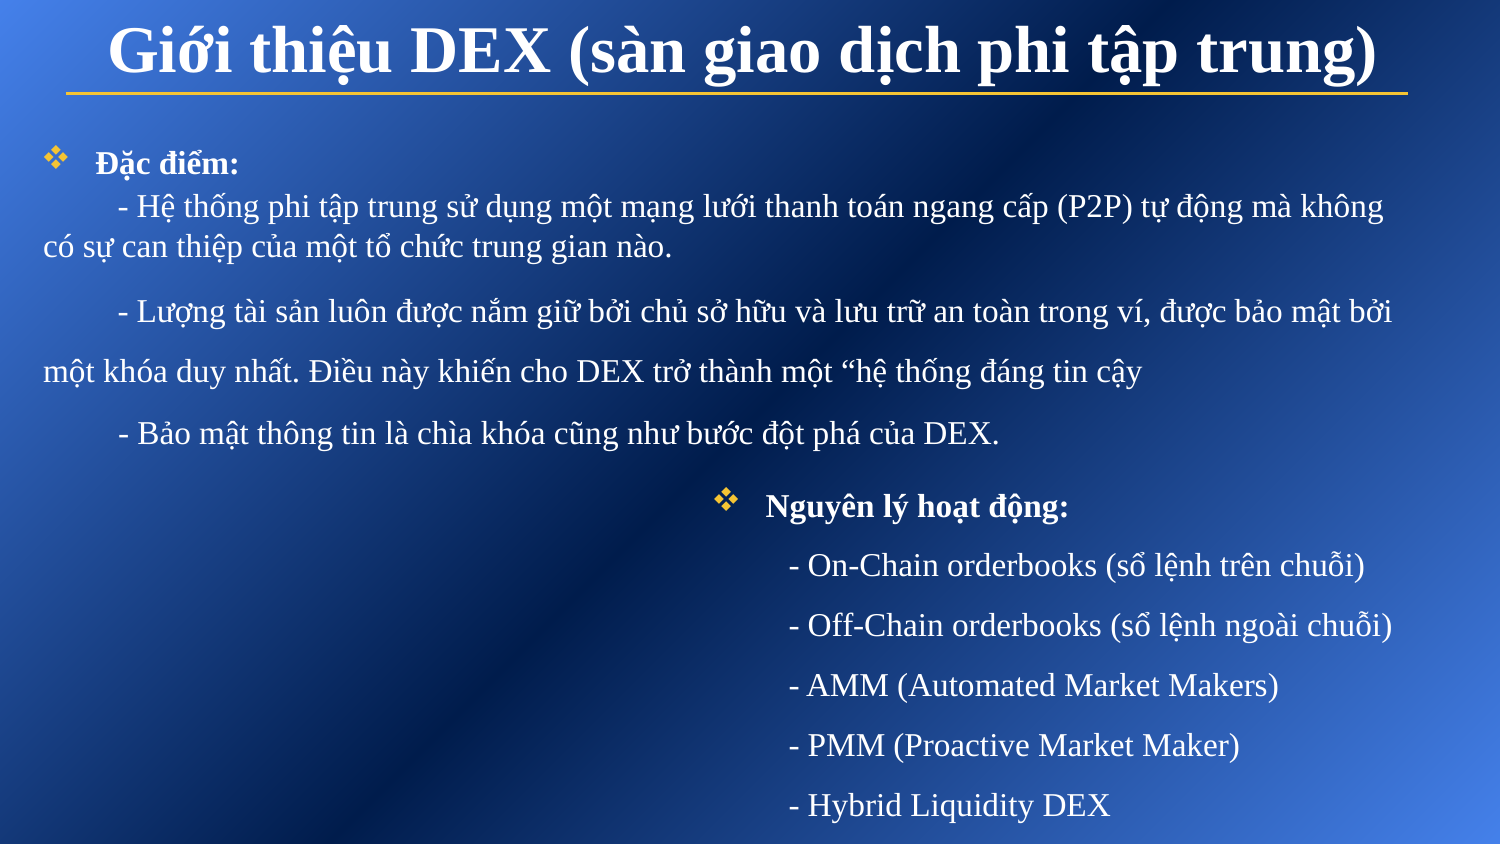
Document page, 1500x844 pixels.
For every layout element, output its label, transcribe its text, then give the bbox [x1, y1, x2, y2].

text_box Đặc điểm: - Hệ thống phi tập trung sử dụng một mạng lưới thanh toán ngang cấp (P2P) tự động mà không có sự can thiệp của một tổ chức trung gian nào. - Lượng tài sản luôn được nắm giữ bởi chủ sở hữu và lưu trữ an toàn trong ví, được bảo mật bởi một khóa duy nhất. Điều này khiến cho DEX trở thành một “hệ thống đáng tin cậy - Bảo mật thông tin là chìa khóa cũng như bước đột phá của DEX. [5, 54, 1434, 554]
title Giới thiệu DEX (sàn giao dịch phi tập trung) [92, 0, 1500, 93]
text_box Nguyên lý hoạt động: - On-Chain orderbooks (sổ lệnh trên chuỗi) - Off-Chain orderbooks (sổ lệnh ngoài chuỗi) - AMM (Automated Market Makers) - PMM (Proactive Market Maker) - Hybrid Liquidity DEX [675, 476, 1463, 844]
